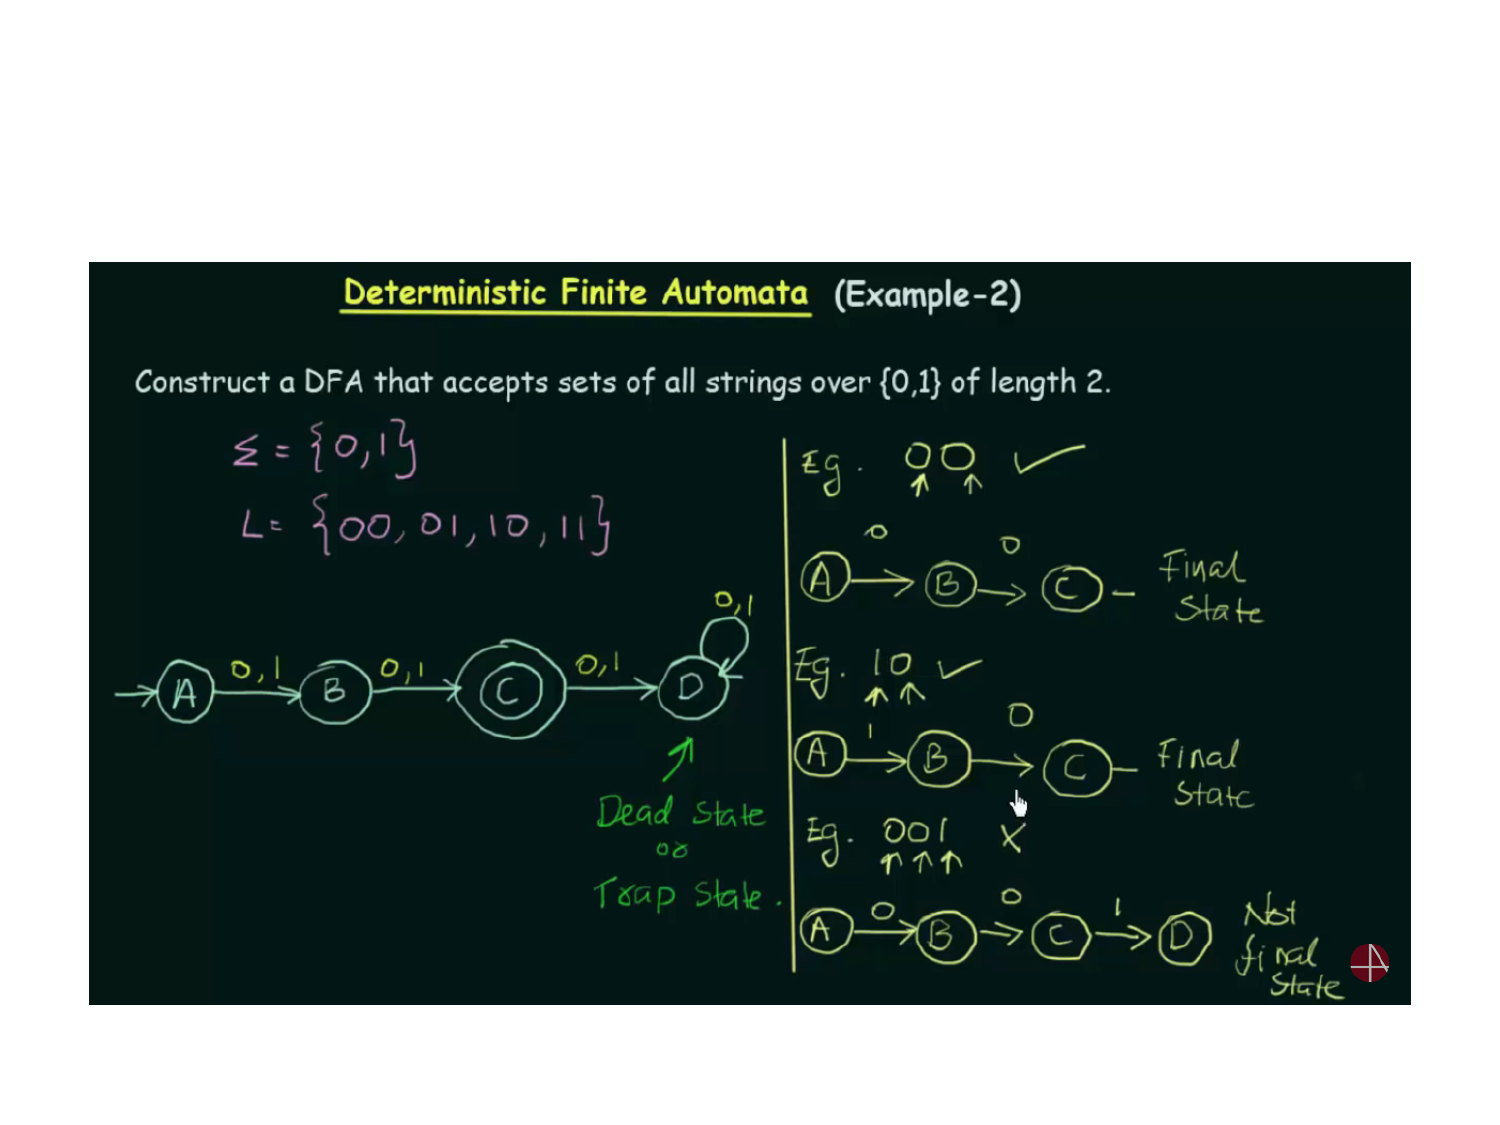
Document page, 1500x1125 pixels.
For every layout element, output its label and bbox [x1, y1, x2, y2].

list [89, 262, 1411, 1006]
